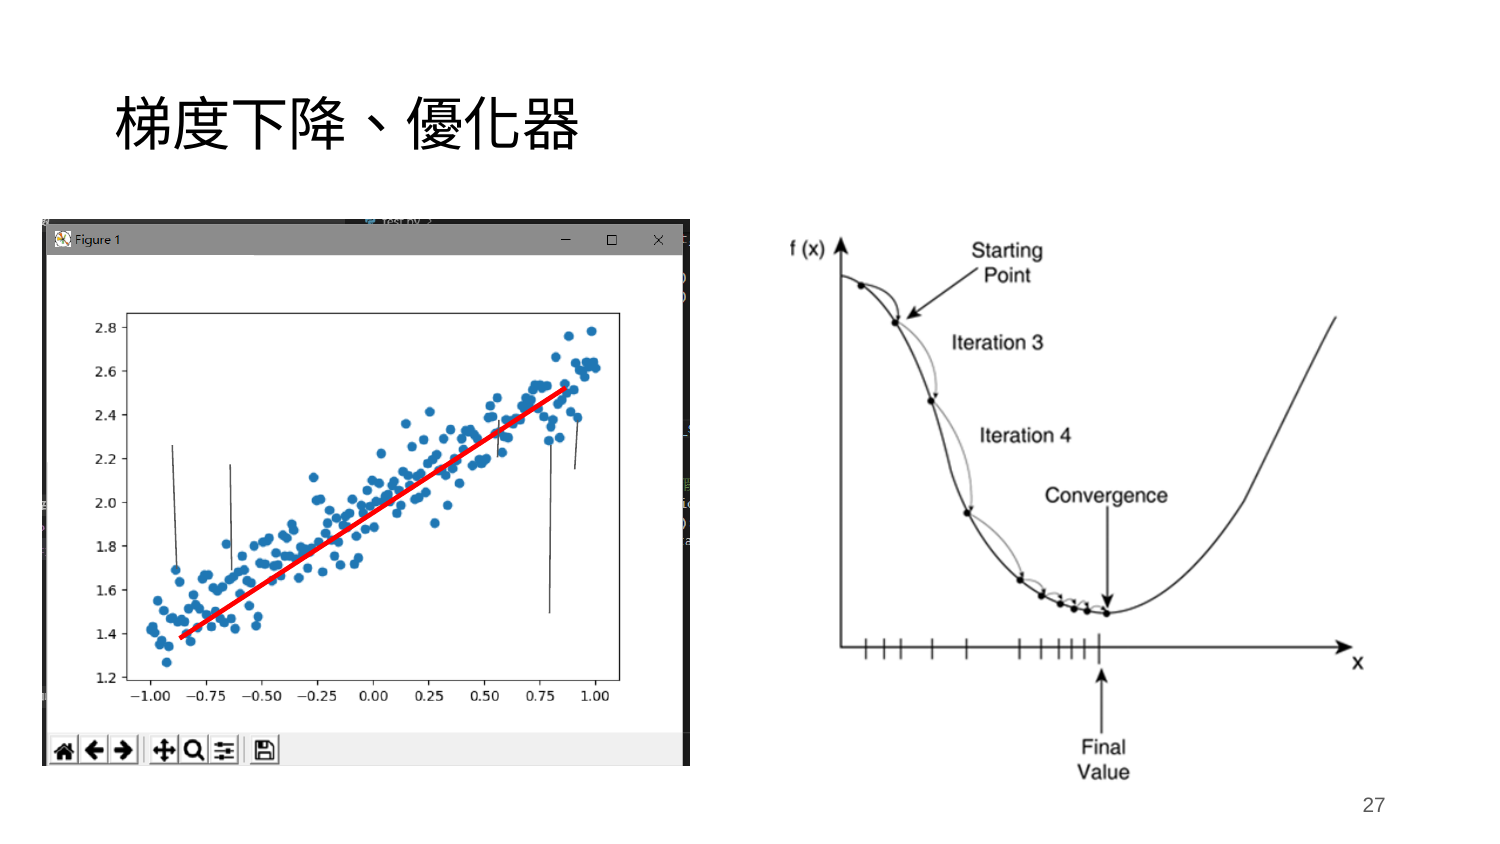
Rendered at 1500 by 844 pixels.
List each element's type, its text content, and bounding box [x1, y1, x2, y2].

slide_number ‹#› [1059, 782, 1397, 827]
picture [42, 219, 690, 766]
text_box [574, 419, 578, 470]
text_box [171, 444, 177, 569]
picture [790, 197, 1365, 788]
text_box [179, 387, 567, 639]
title 梯度下降、優化器 [103, 44, 1397, 208]
